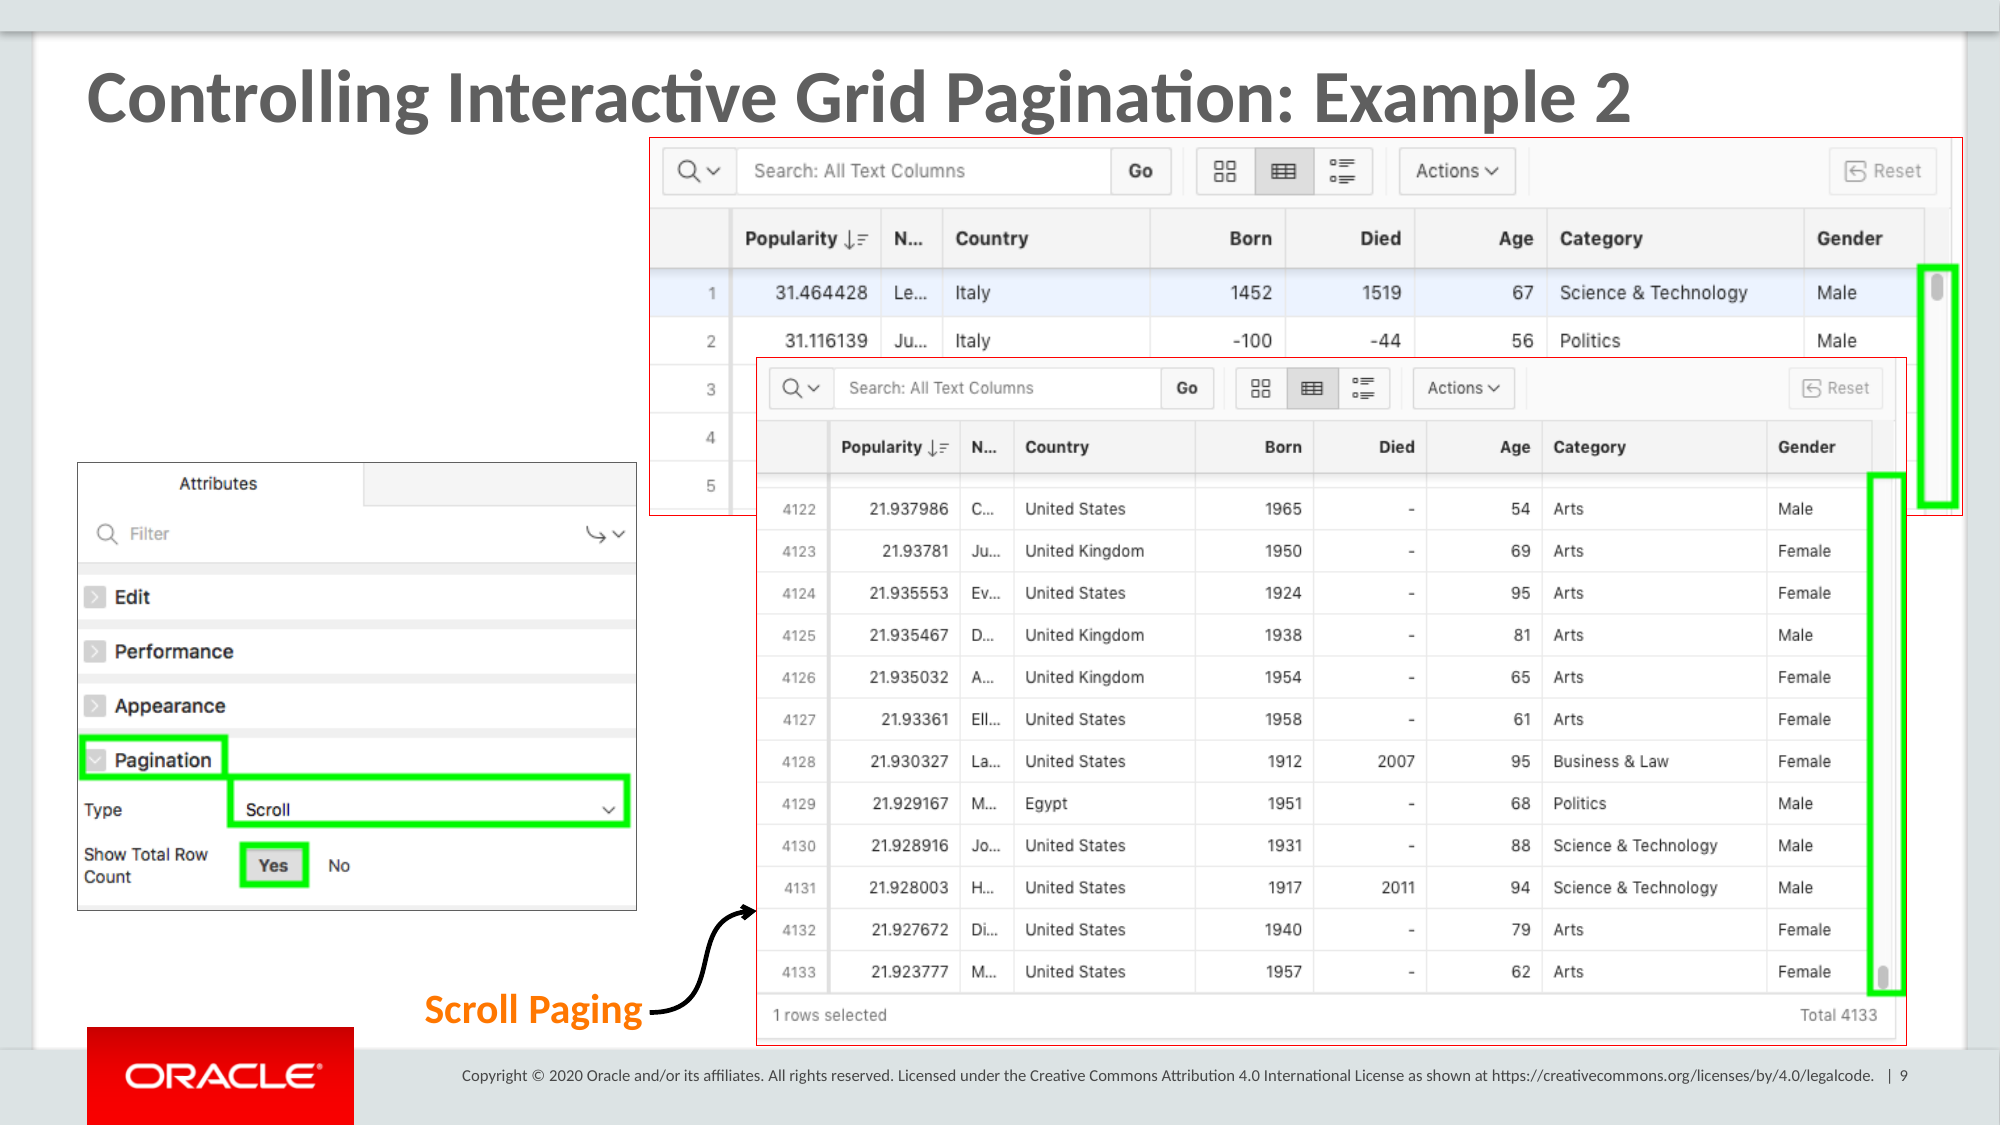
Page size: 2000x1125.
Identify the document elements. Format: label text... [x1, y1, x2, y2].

picture [87, 1027, 354, 1125]
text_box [649, 910, 757, 1013]
picture [649, 137, 1963, 1046]
picture [77, 462, 637, 912]
text_box Scroll Paging [424, 987, 663, 1038]
title Controlling Interactive Grid Pagination: Example 2 [87, 66, 1913, 138]
